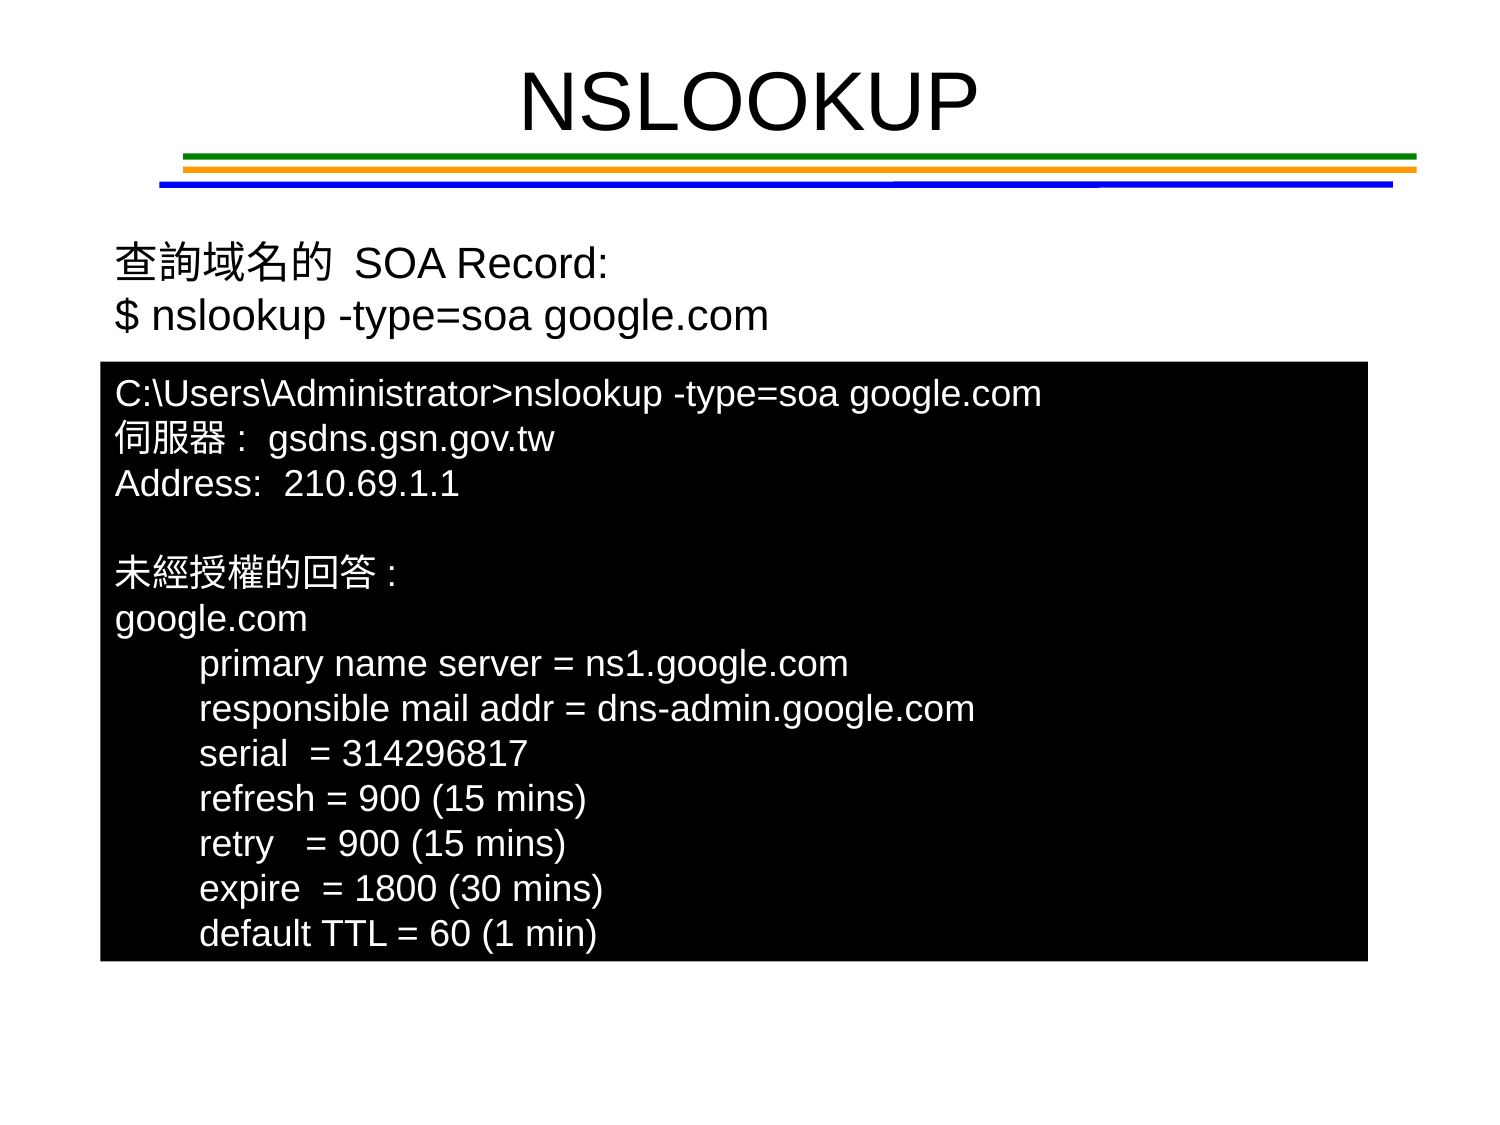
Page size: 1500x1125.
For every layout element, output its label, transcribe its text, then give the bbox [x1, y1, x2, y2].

text_box 查詢域名的 SOA Record: $ nslookup -type=soa google.com [100, 227, 851, 347]
text_box NSLOOKUP [74, 45, 1425, 149]
text_box C:\Users\Administrator>nslookup -type=soa google.com 伺服器: gsdns.gsn.gov.tw Address: 210.69.1.1 未經授權的回答: google.com primary name server = ns1.google.com responsible mail addr = dns-admin.google.com serial = 314296817 refresh = 900 (15 mins) retry = 900 (15 mins) expire = 1800 (30 mins) default TTL = 60 (1 min) [100, 361, 1368, 962]
